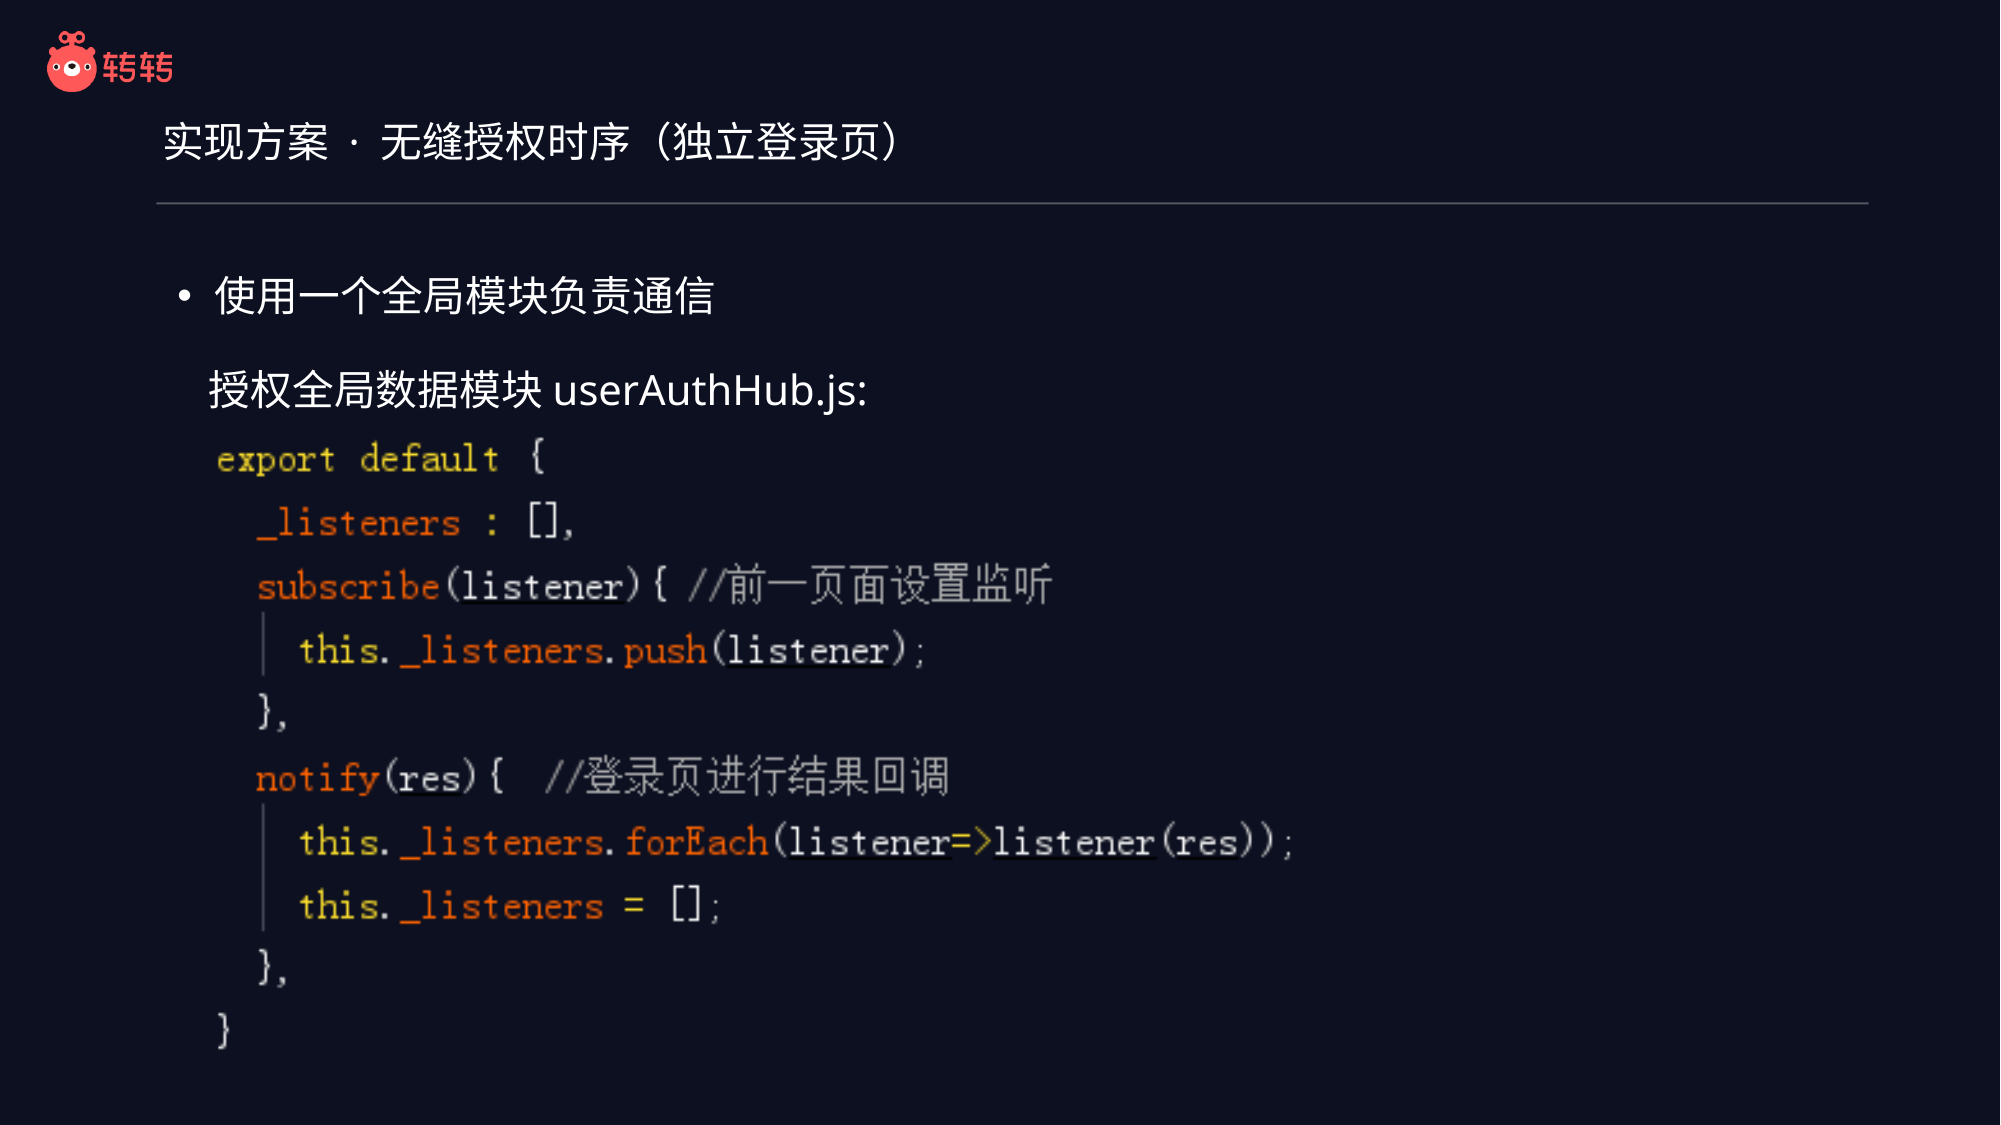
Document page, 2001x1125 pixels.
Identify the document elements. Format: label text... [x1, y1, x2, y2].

picture [217, 431, 1316, 1065]
list 使用一个全局模块负责通信 [162, 268, 1863, 982]
title 实现方案 · 无缝授权时序（独立登录页） [161, 103, 1863, 186]
picture [47, 31, 172, 92]
text_box 授权全局数据模块userAuthHub.js: [193, 362, 1019, 422]
